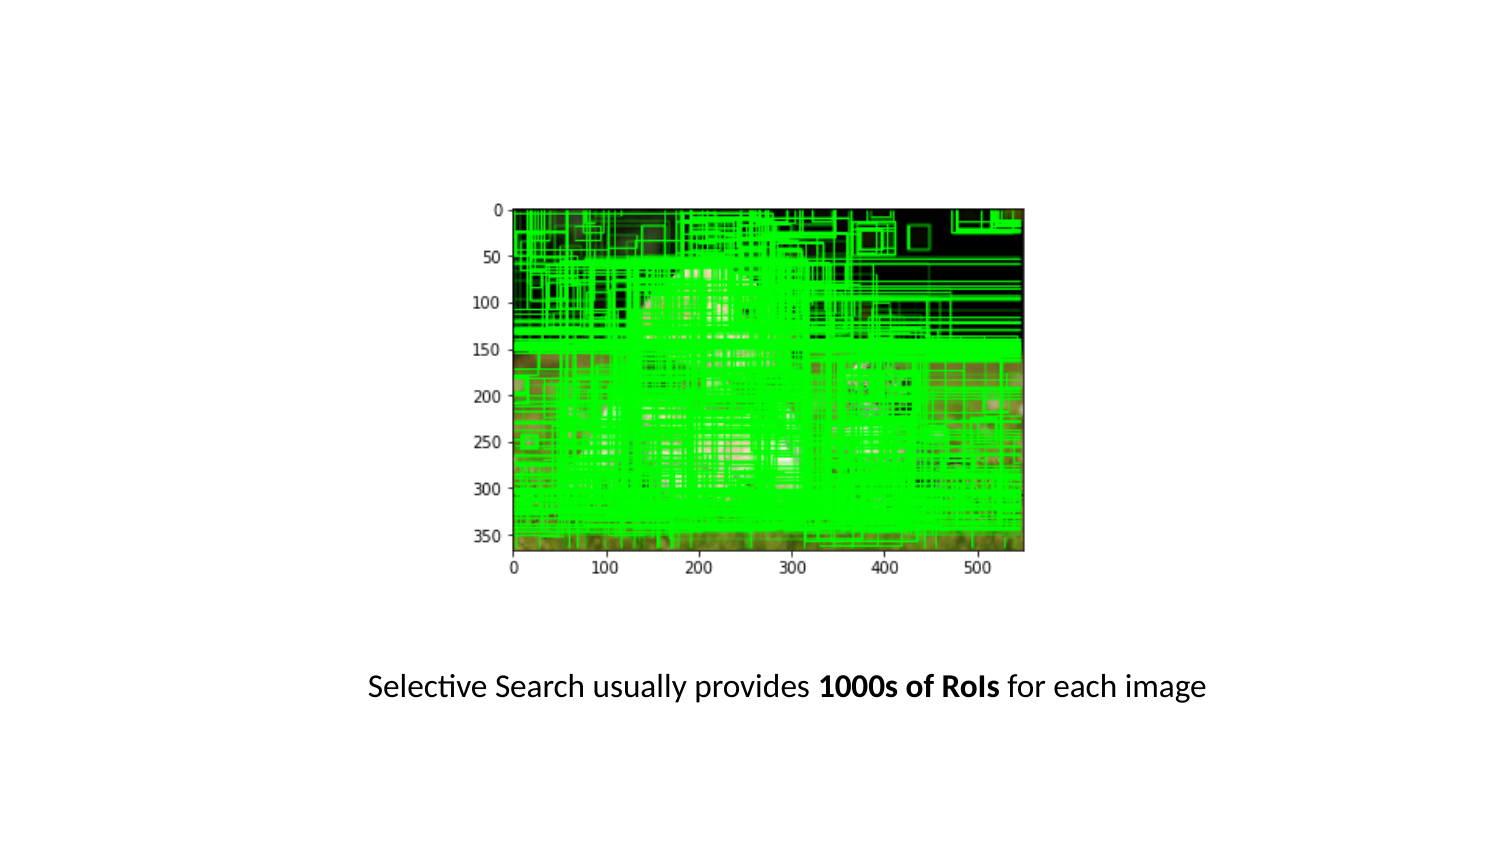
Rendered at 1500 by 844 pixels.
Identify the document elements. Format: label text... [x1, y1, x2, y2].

text_box Selective Search usually provides 1000s of RoIs for each image [162, 628, 1338, 699]
picture [461, 193, 1039, 588]
